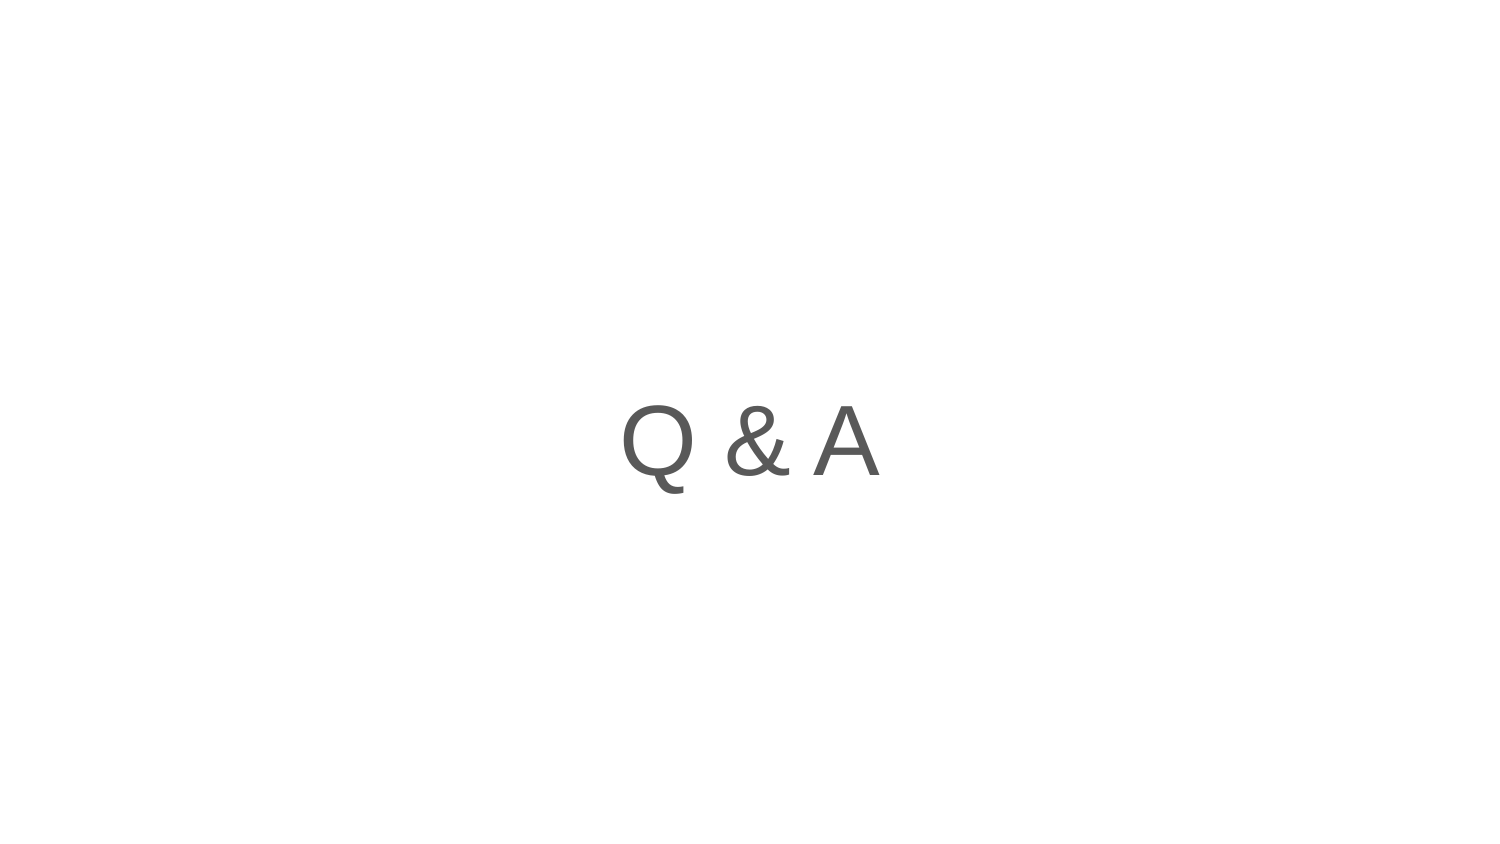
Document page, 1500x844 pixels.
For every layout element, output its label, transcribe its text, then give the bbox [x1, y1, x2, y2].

list Q & A [51, 189, 1449, 750]
